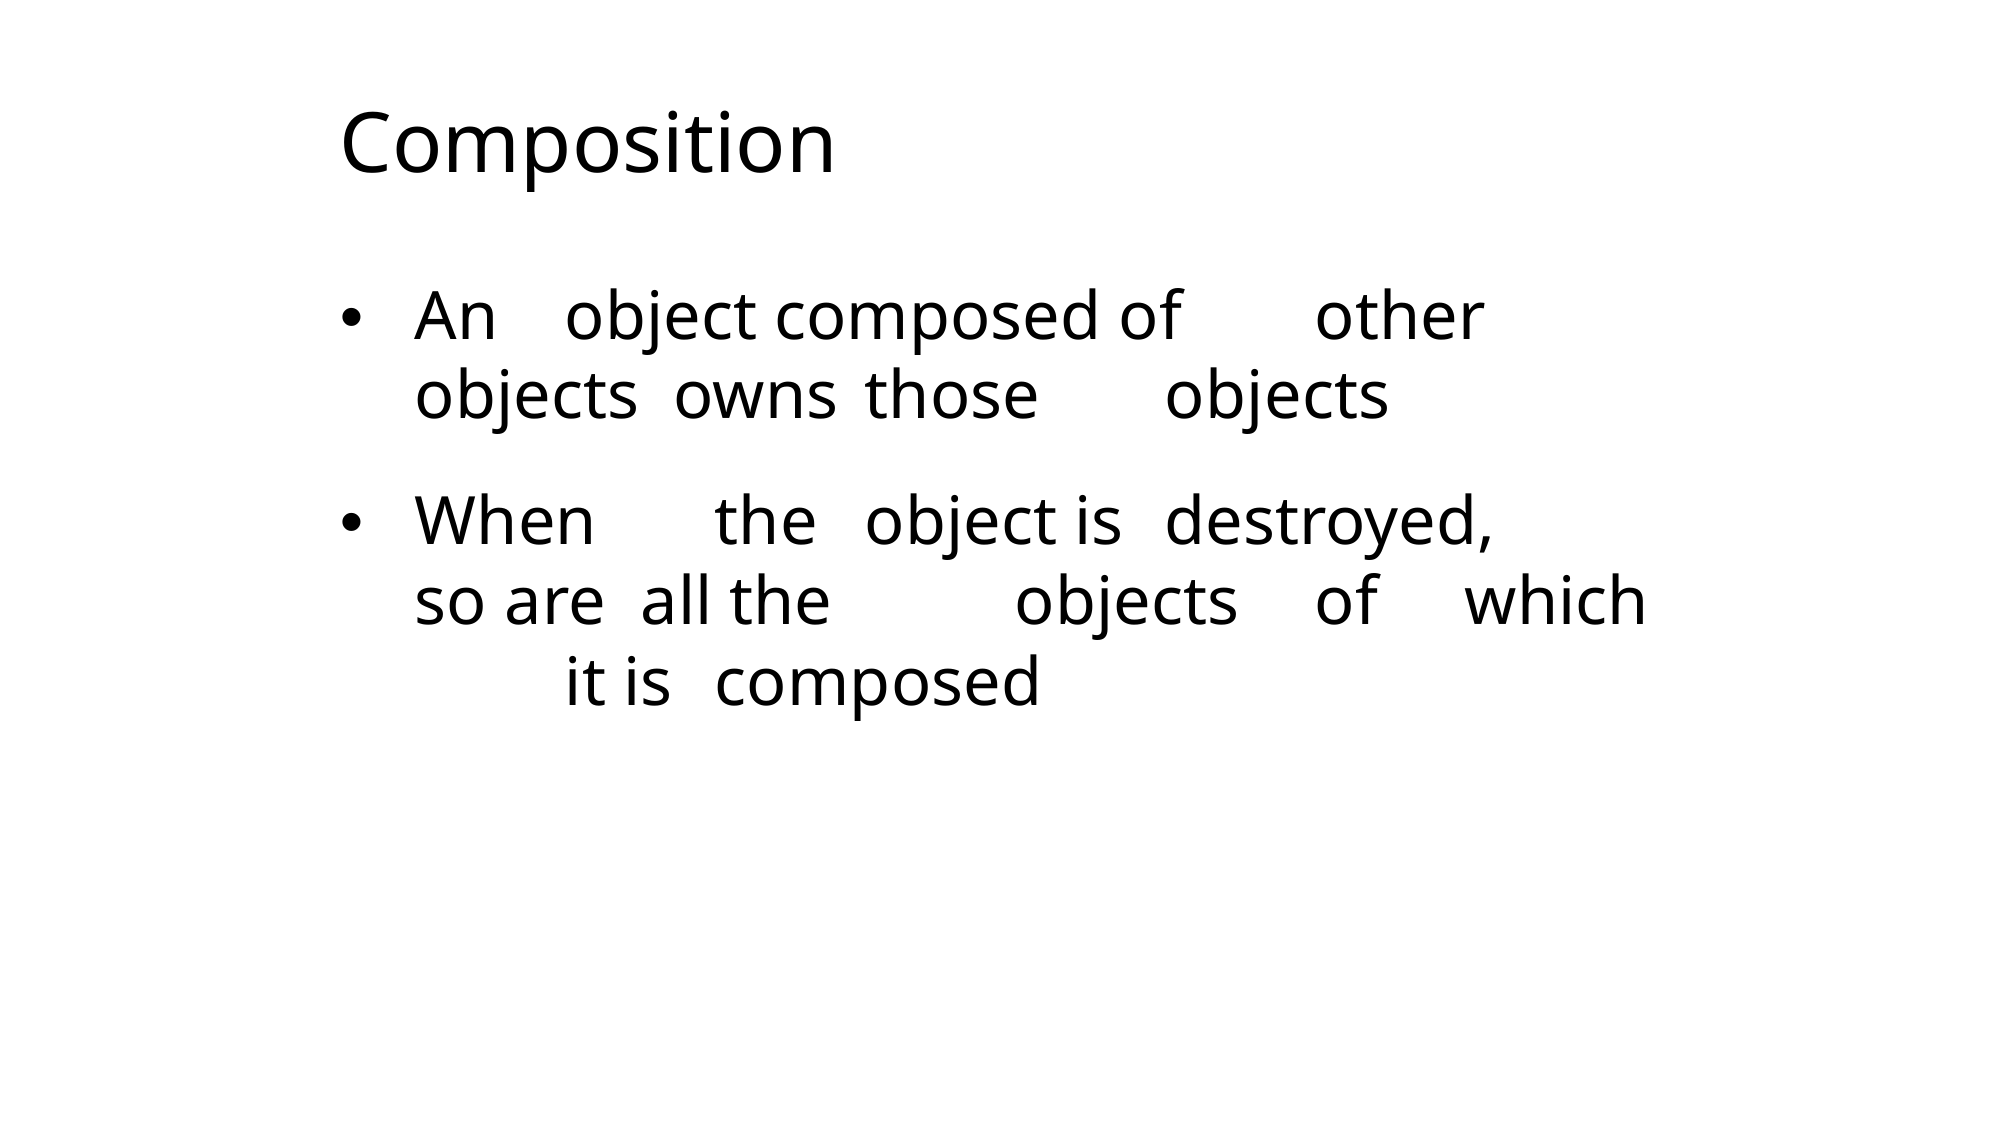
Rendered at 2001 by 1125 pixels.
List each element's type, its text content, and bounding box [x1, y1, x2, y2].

text_box • An object composed of other objects owns those objects • When the object is destroyed, so are all the objects of which it is composed [337, 273, 1681, 720]
title Composition [337, 88, 868, 273]
